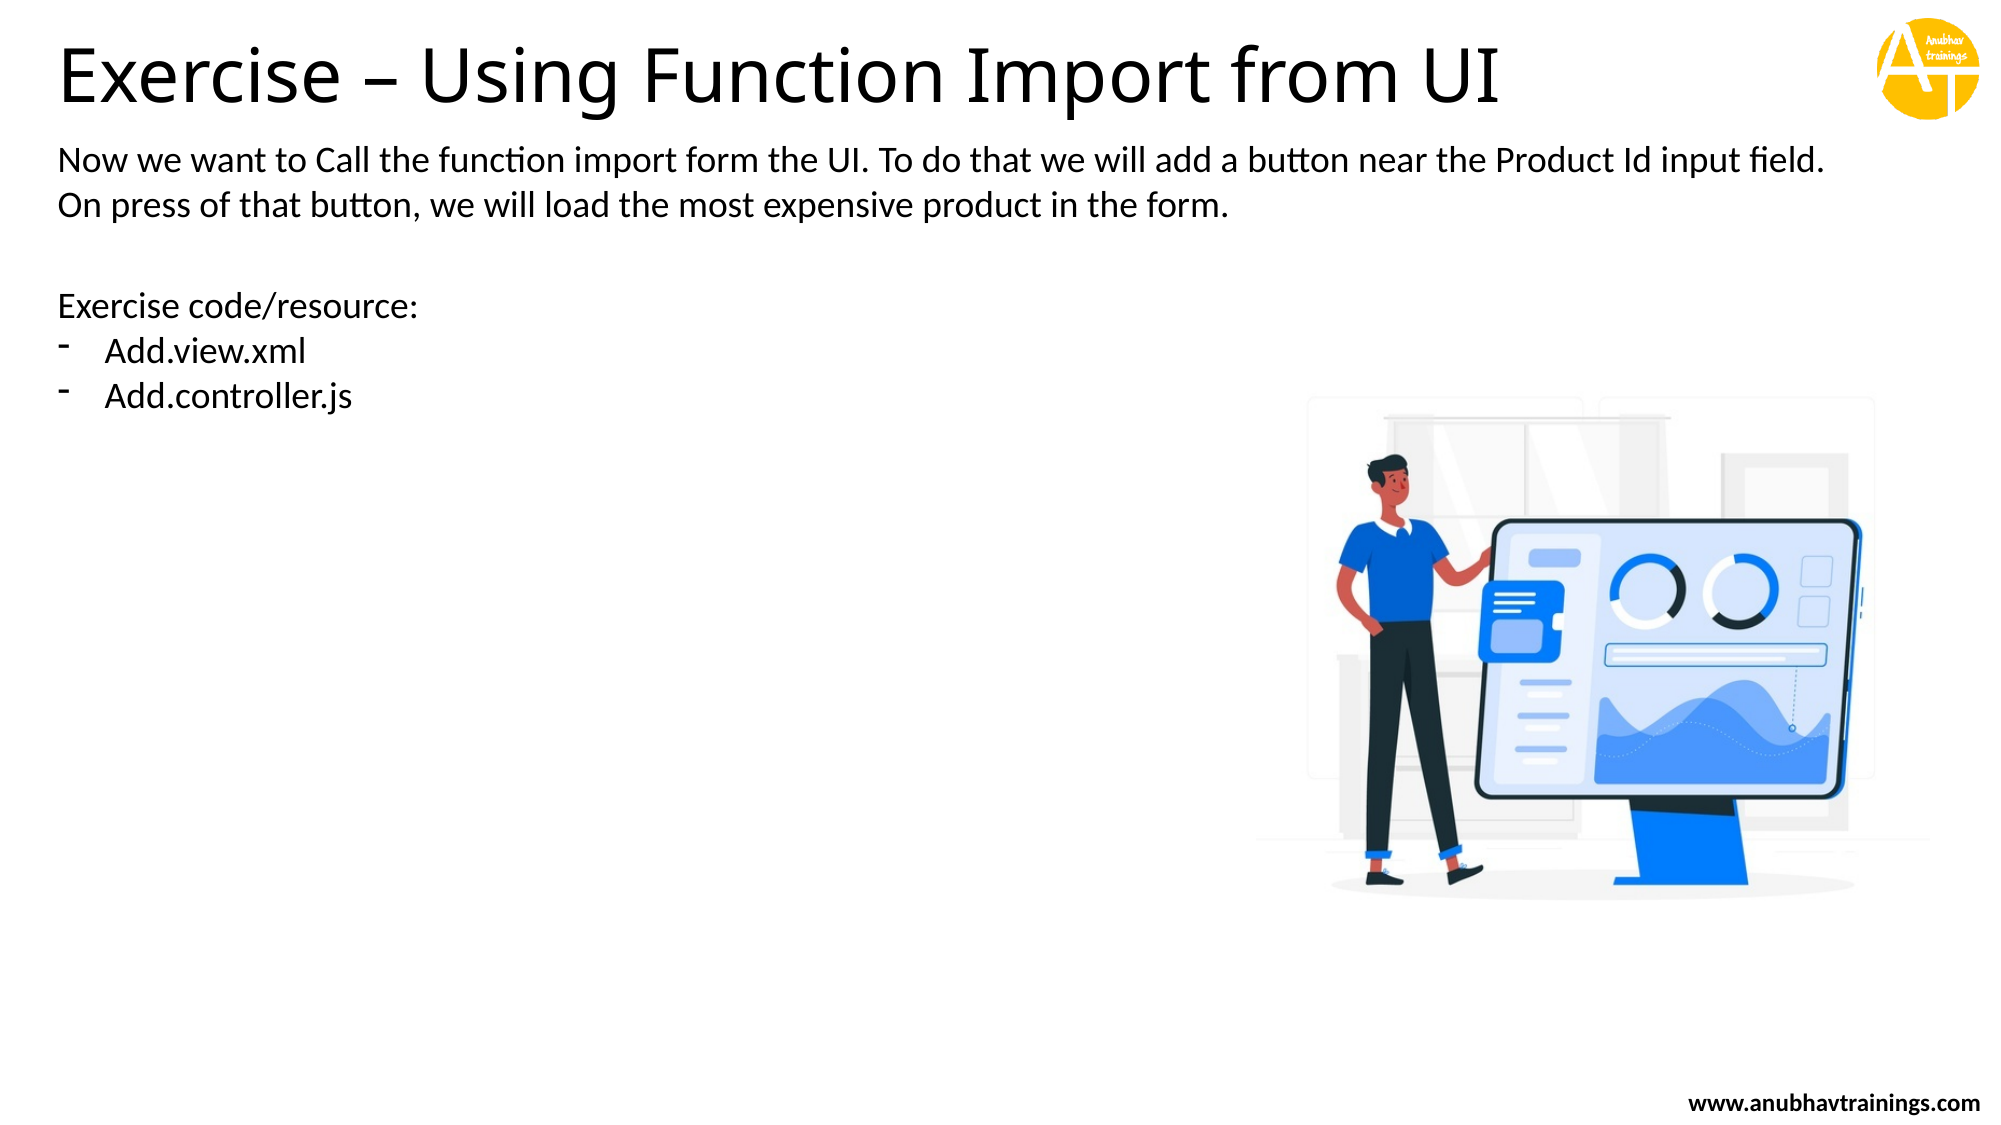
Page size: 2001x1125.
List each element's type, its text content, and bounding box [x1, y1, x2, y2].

text_box Now we want to Call the function import form the UI. To do that we will add a button near the Product Id input field. On press of that button, we will load the most expensive product in the form. [42, 127, 1874, 233]
picture [1256, 323, 1930, 998]
text_box Exercise – Using Function Import from UI [42, 30, 1757, 127]
picture [1866, 11, 1985, 128]
footer www.anubhavtrainings.com [1669, 1089, 2000, 1114]
text_box Exercise code/resource: Add.view.xml Add.controller.js [42, 274, 541, 424]
